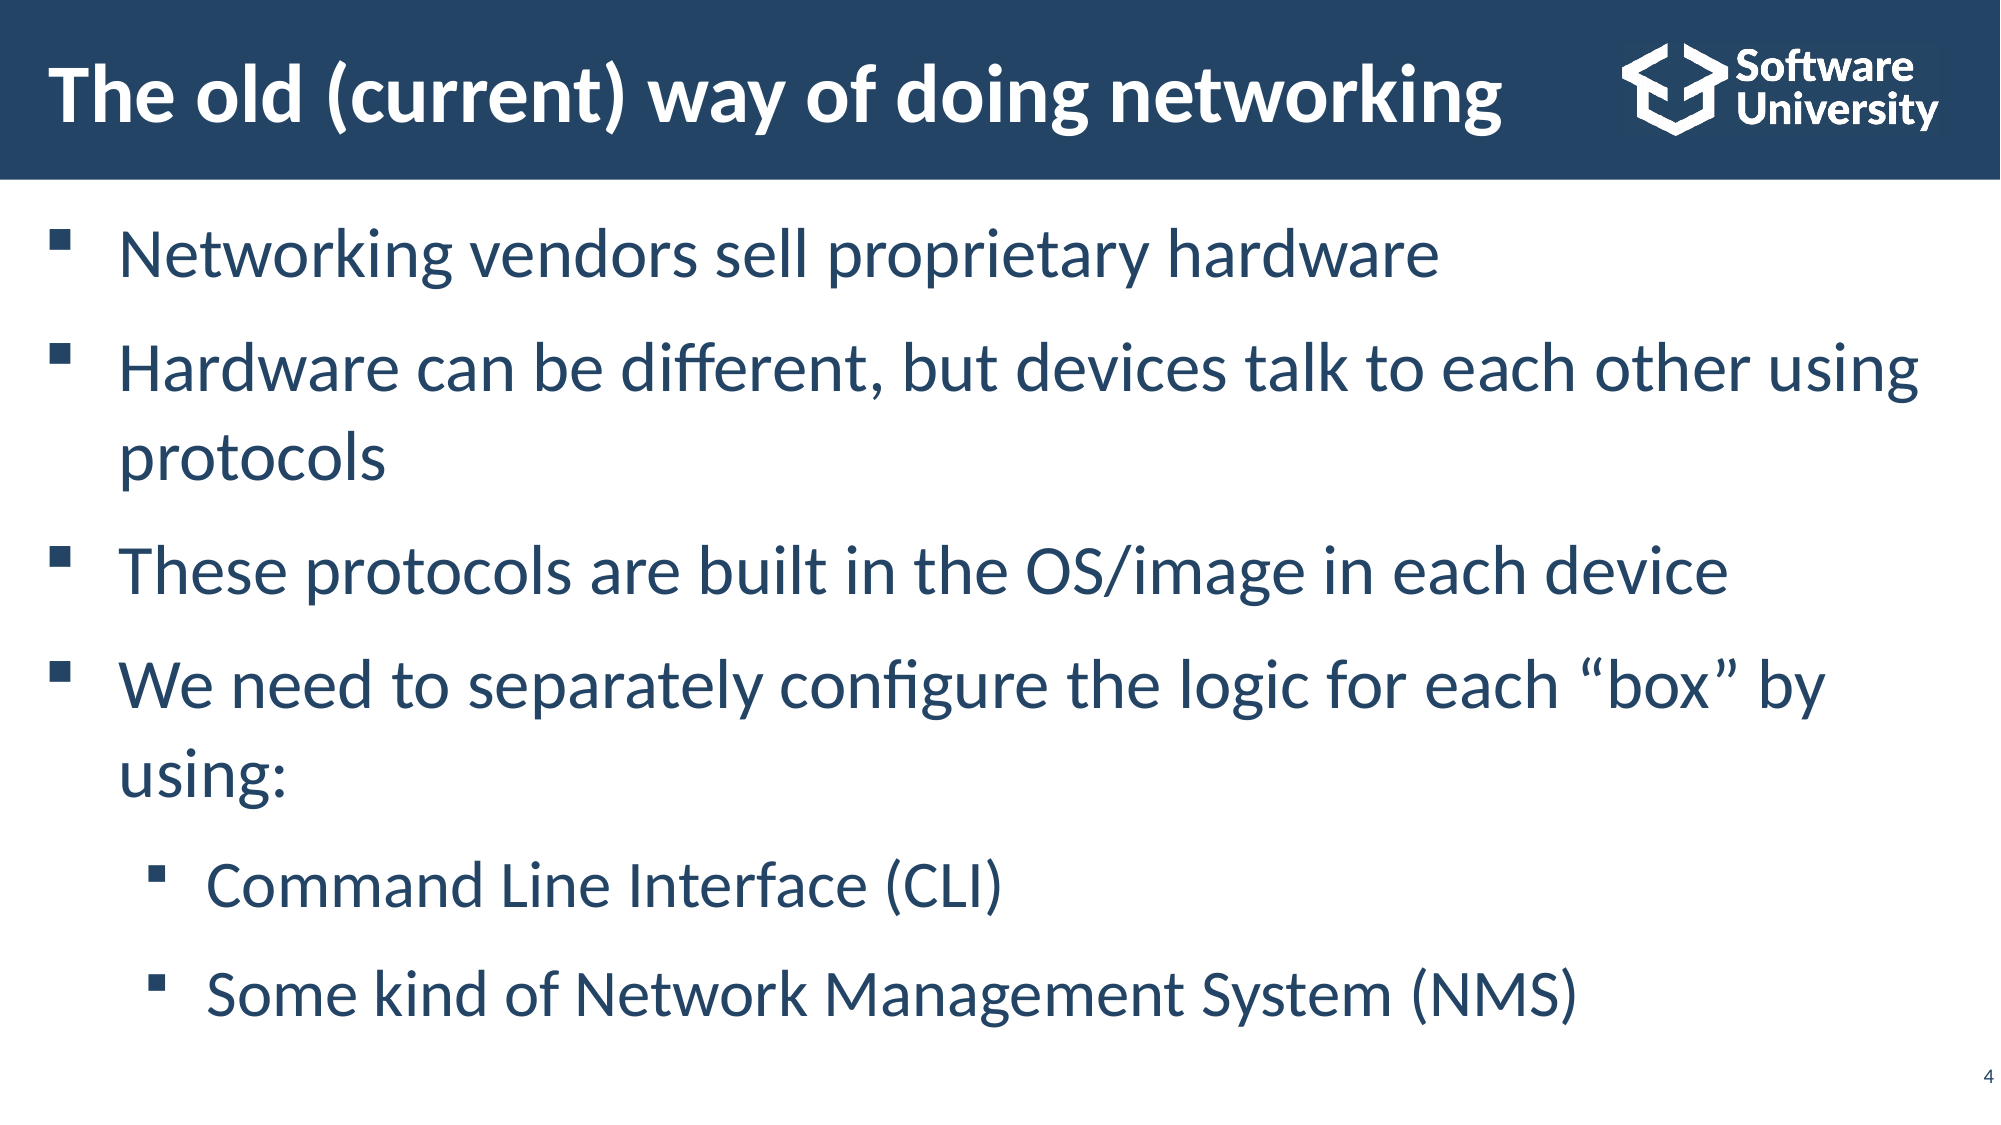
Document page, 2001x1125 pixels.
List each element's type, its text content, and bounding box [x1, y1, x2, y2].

picture [1622, 43, 1939, 136]
title The old (current) way of doing networking [31, 16, 1591, 162]
slide_number 4 [1929, 1049, 2000, 1100]
list Networking vendors sell proprietary hardware Hardware can be different, but devices talk to each other using protocols These protocols are built in the OS/image in each device We need to separately configure the logic for each “box” by using: Command Line Interface (CLI) Some kind of Network Management System (NMS) [26, 196, 1965, 1050]
